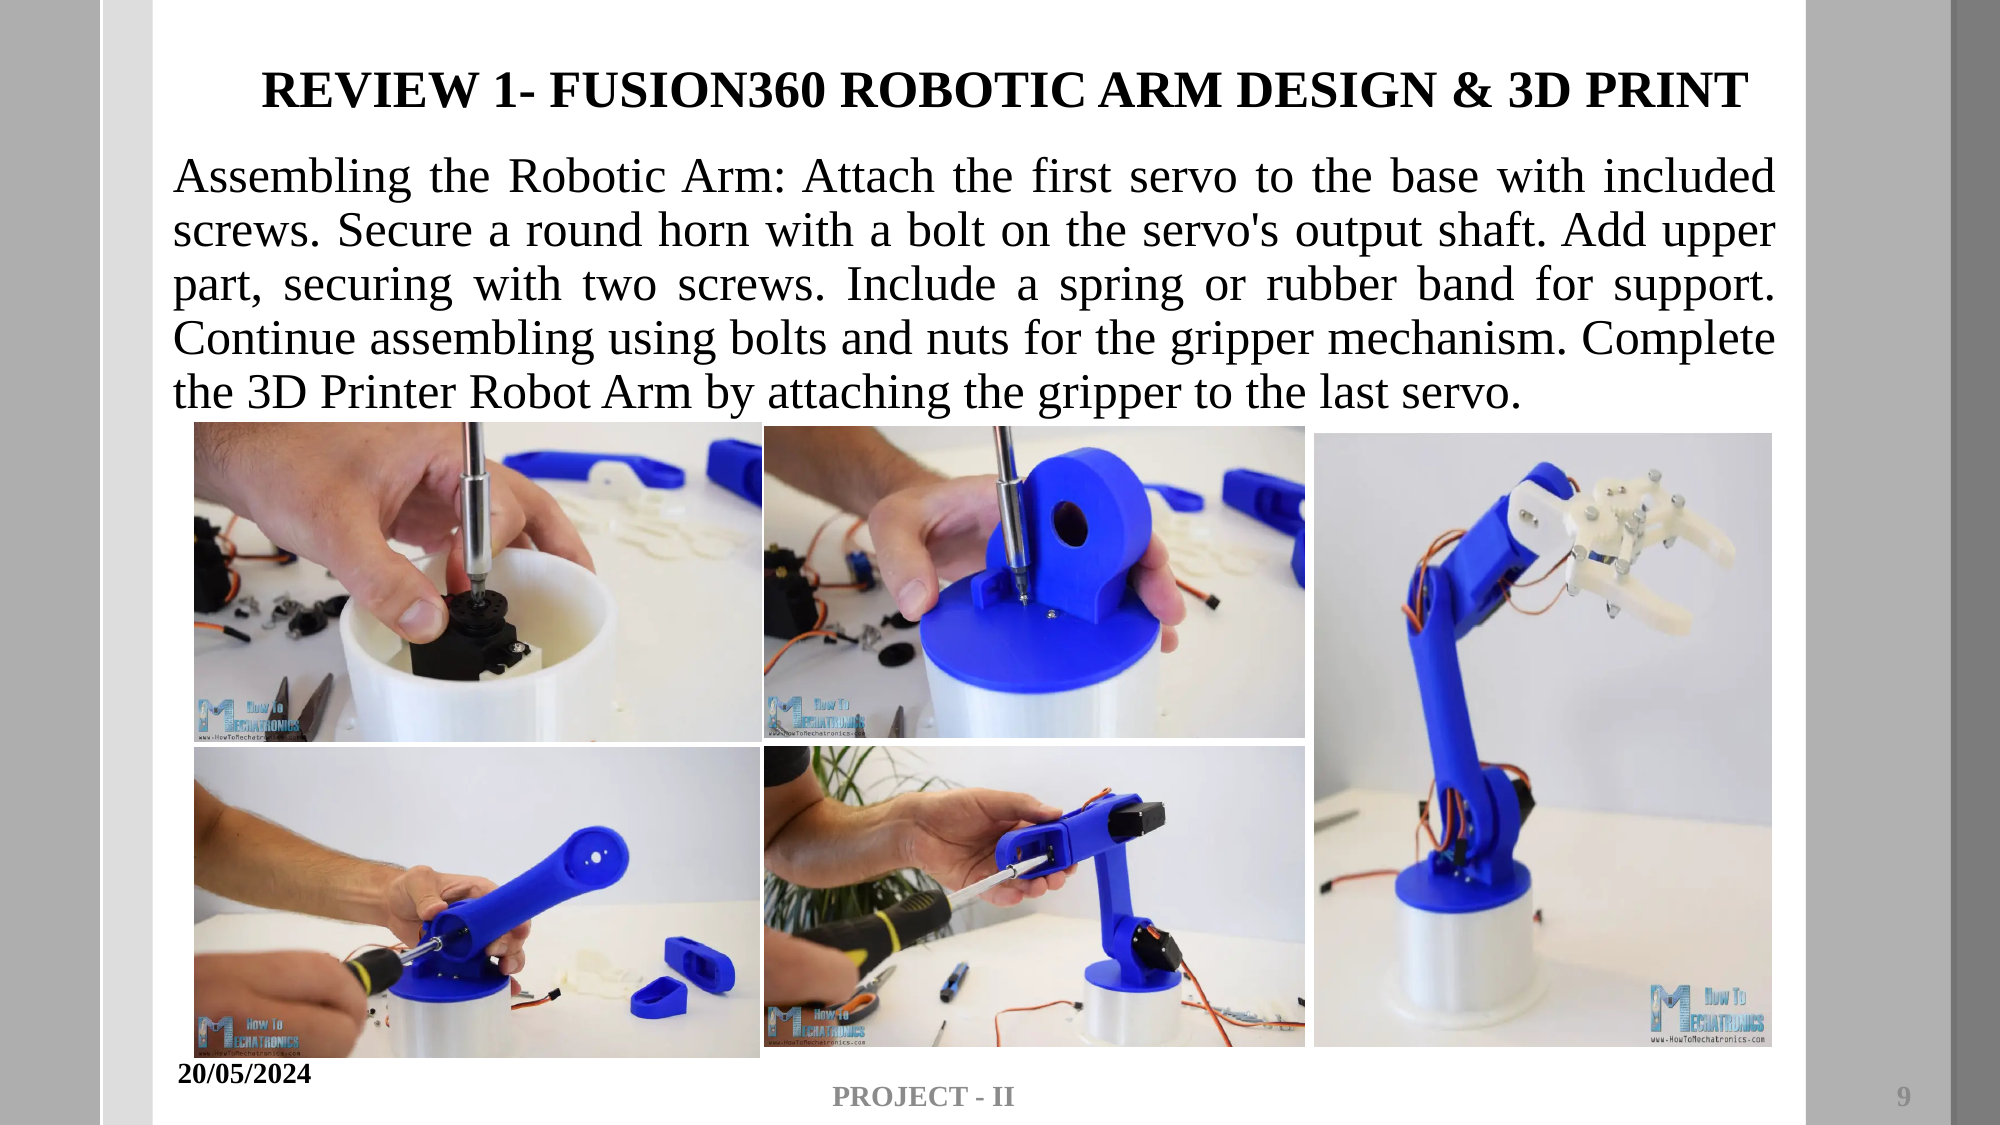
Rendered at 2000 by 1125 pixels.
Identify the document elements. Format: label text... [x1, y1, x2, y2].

picture [764, 426, 1305, 738]
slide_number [162, 1041, 363, 1102]
slide_number 9 [1826, 1065, 1927, 1125]
picture [764, 746, 1305, 1047]
list REVIEW 1- FUSION360 ROBOTIC ARM DESIGN & 3D PRINT [208, 54, 1803, 173]
footer PROJECT - II [817, 1065, 1053, 1125]
list Assembling the Robotic Arm: Attach the first servo to the base with included screws. Secure a round horn with a bolt on the servo's output shaft. Add upper part, securing with two screws. Include a spring or rubber band for support. Continue assembling using bolts and nuts for the gripper mechanism. Complete the 3D Printer Robot Arm by attaching the gripper to the last servo. [157, 141, 1793, 442]
picture [194, 422, 762, 742]
picture [194, 747, 760, 1058]
picture [1314, 432, 1772, 1047]
